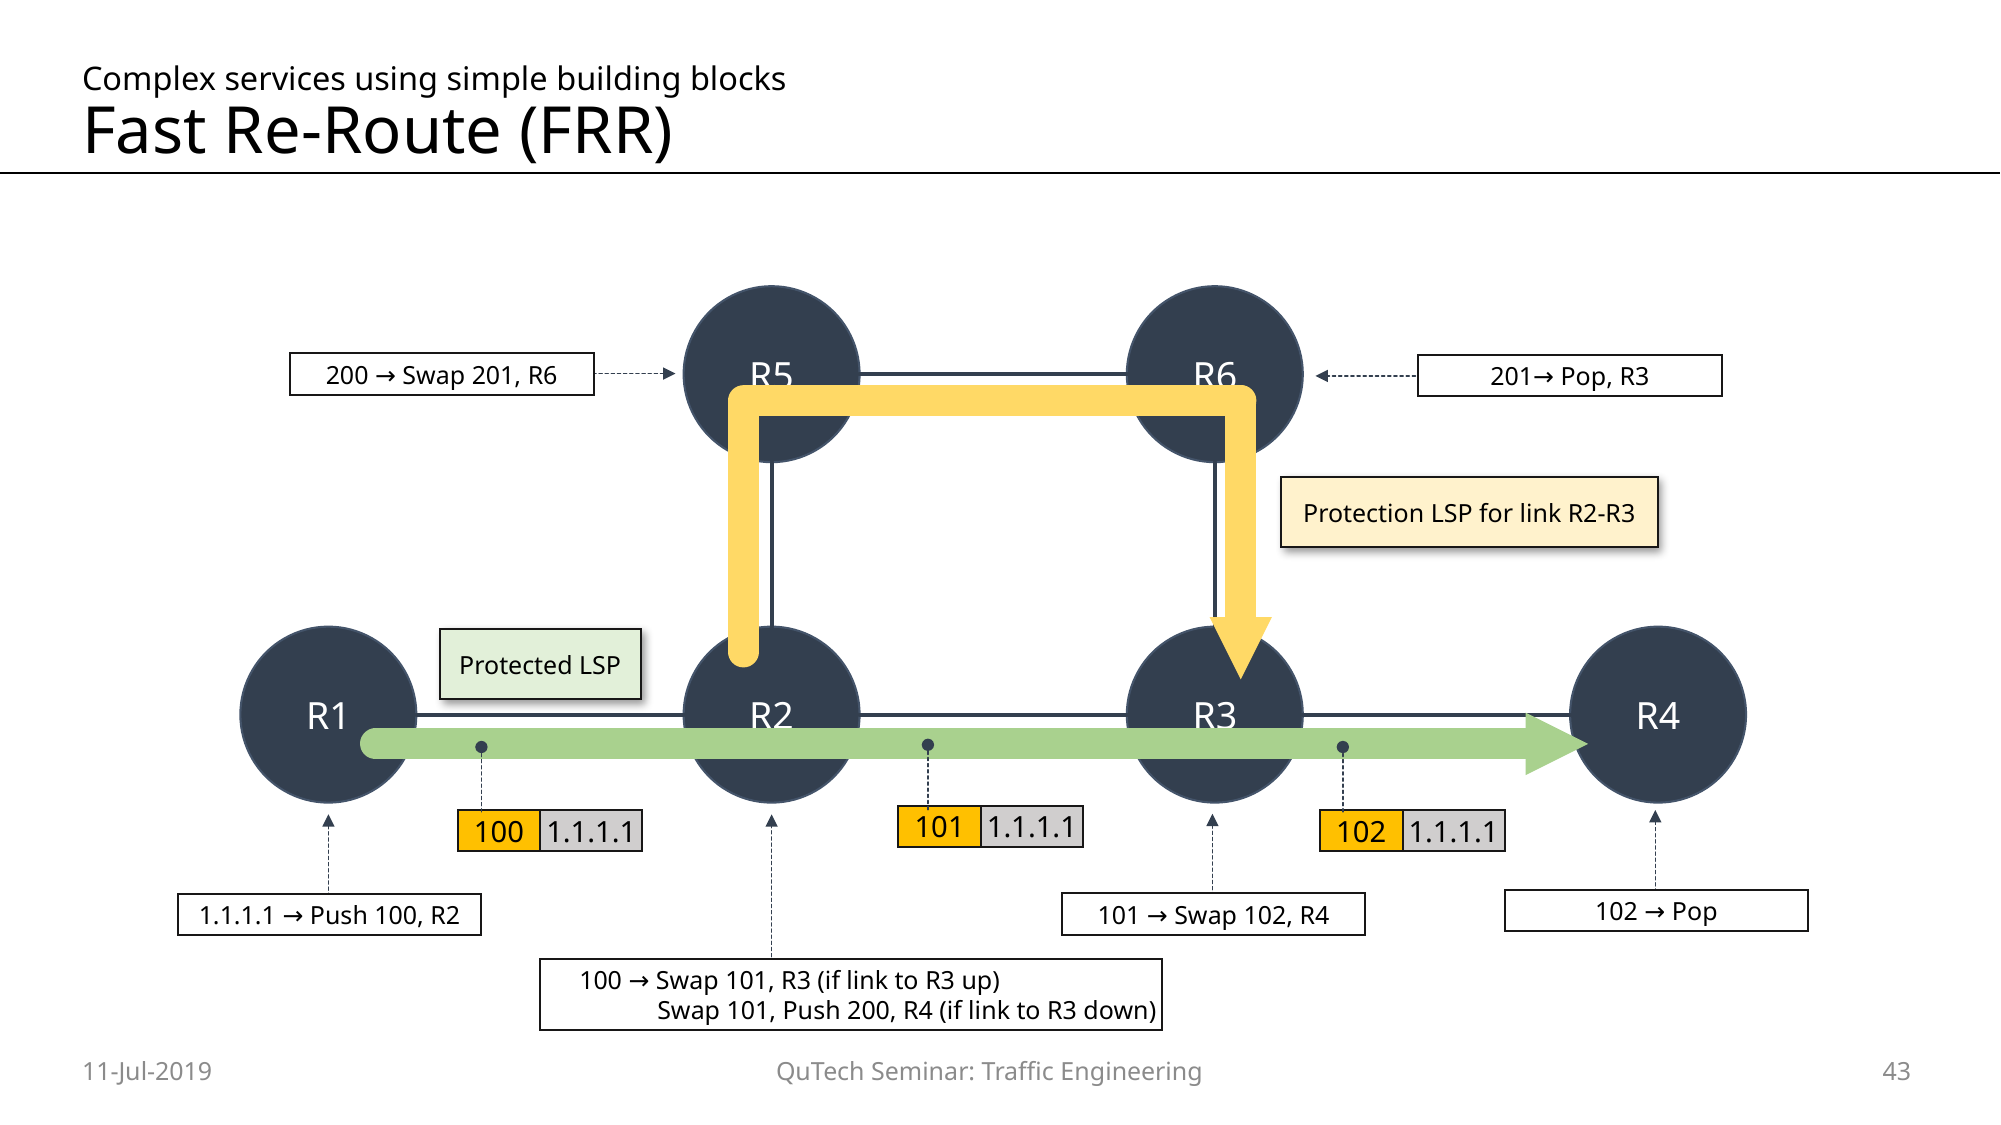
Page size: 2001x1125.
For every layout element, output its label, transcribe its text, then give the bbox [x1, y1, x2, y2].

text_box 200 → Swap 201, R6 [289, 352, 595, 396]
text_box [1320, 809, 1505, 852]
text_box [457, 809, 643, 852]
text_box 1.1.1.1 → Push 100, R2 [177, 893, 482, 936]
text_box R6 [1136, 416, 1225, 464]
text_box R3 [1137, 759, 1292, 804]
slide_number 43 [1709, 1042, 1927, 1103]
text_box R3 [1125, 625, 1304, 728]
text_box Protected LSP [439, 628, 642, 700]
text_box 100 → Swap 101, R3 (if link to R3 up) Swap 101, Push 200, R4 (if link to R3 down) [539, 958, 1163, 1031]
footer QuTech Seminar: Traffic Engineering [290, 1042, 1690, 1103]
text_box R4 [1569, 625, 1748, 804]
slide_number 11-Jul-2019 [67, 1040, 273, 1101]
text_box R5 [682, 285, 861, 452]
text_box R6 [1125, 285, 1304, 454]
text_box R2 [682, 625, 861, 728]
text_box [898, 805, 1083, 848]
text_box R1 [239, 625, 418, 804]
text_box R5 [759, 416, 851, 464]
text_box 102 → Pop [1504, 889, 1809, 932]
text_box R2 [694, 759, 849, 804]
text_box 201→ Pop, R3 [1417, 354, 1723, 397]
title Complex services using simple building blocks Fast Re-Route (FRR) [67, 54, 1927, 176]
text_box Protection LSP for link R2-R3 [1280, 476, 1659, 548]
text_box 101 → Swap 102, R4 [1061, 892, 1366, 936]
